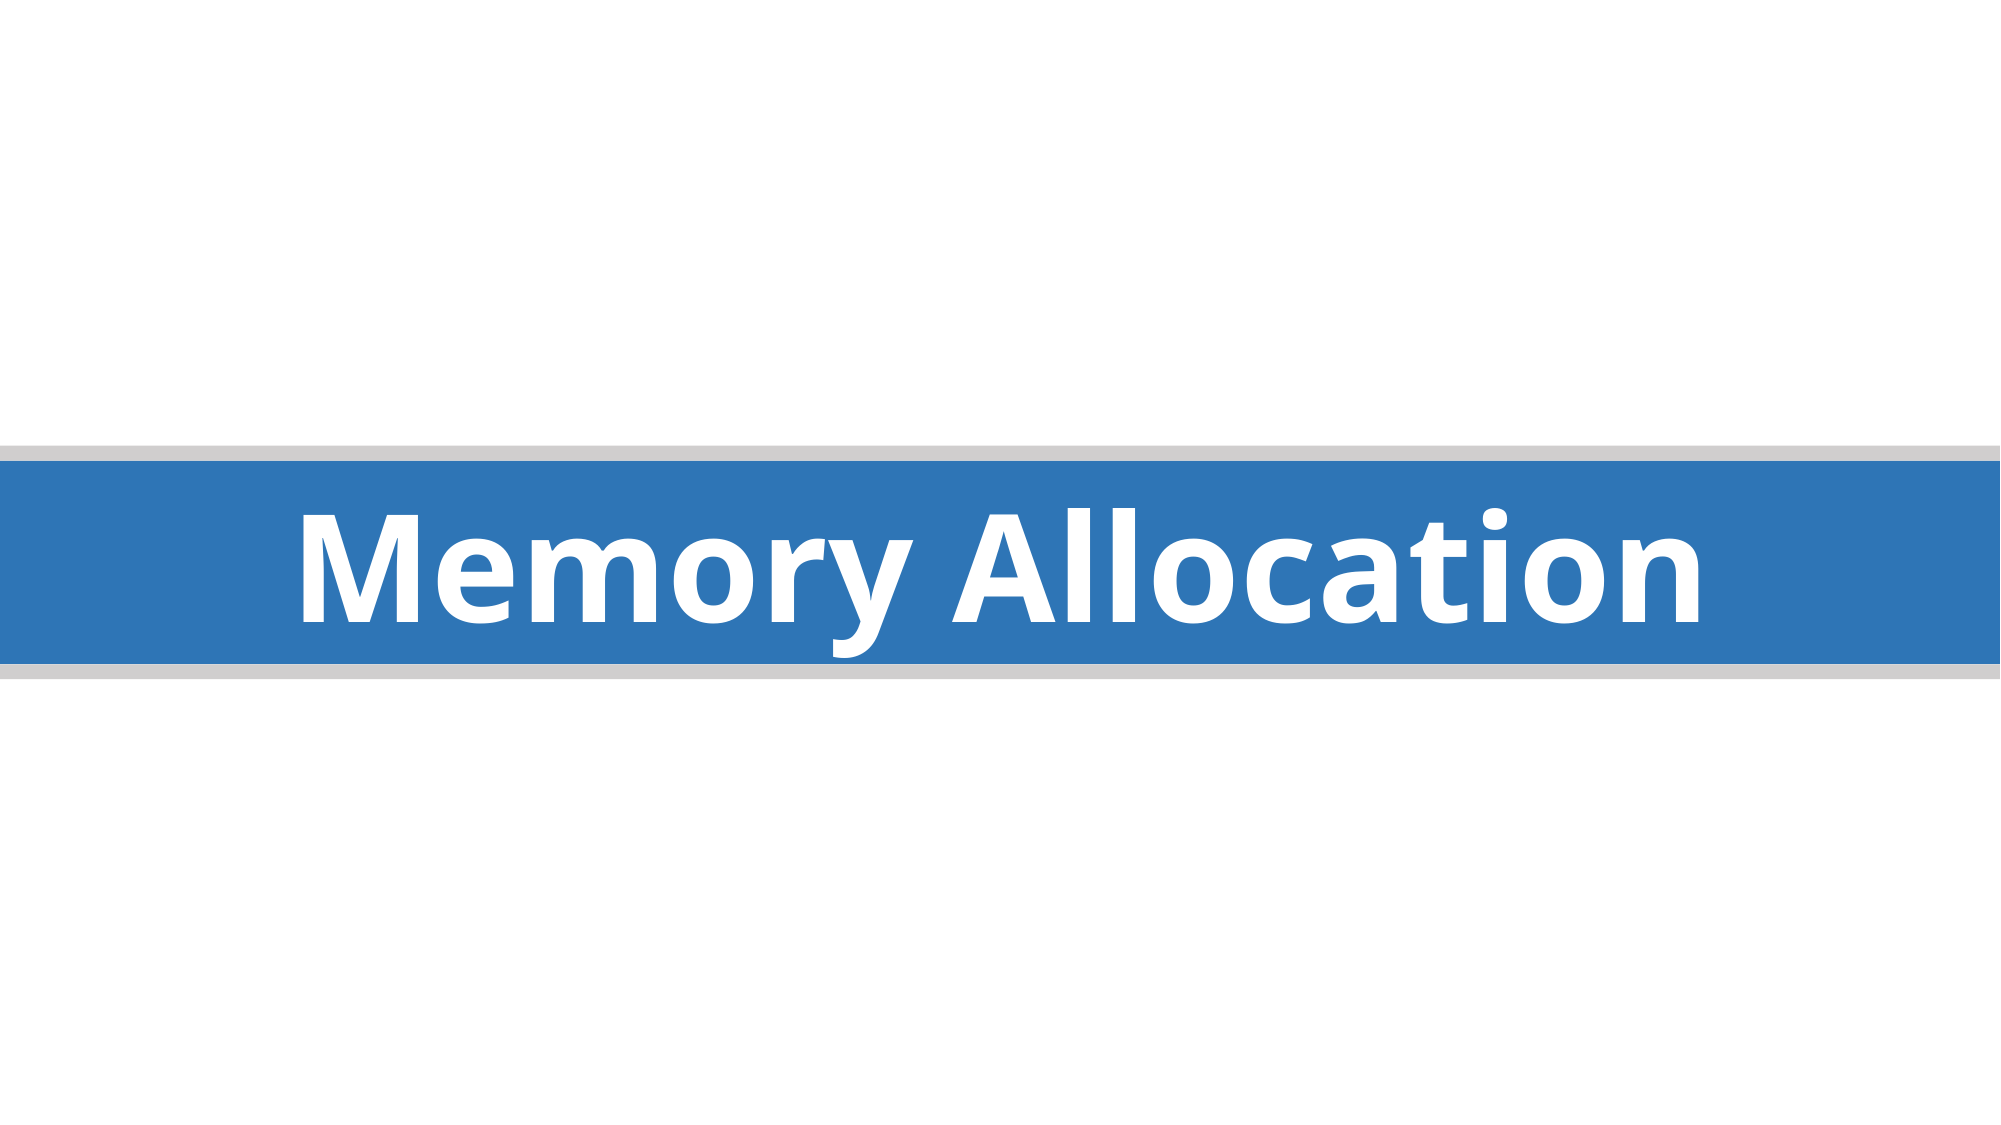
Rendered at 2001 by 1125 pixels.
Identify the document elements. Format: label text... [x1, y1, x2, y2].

text_box Memory Allocation [0, 462, 2000, 663]
text_box [0, 445, 2000, 462]
text_box [0, 663, 2000, 680]
